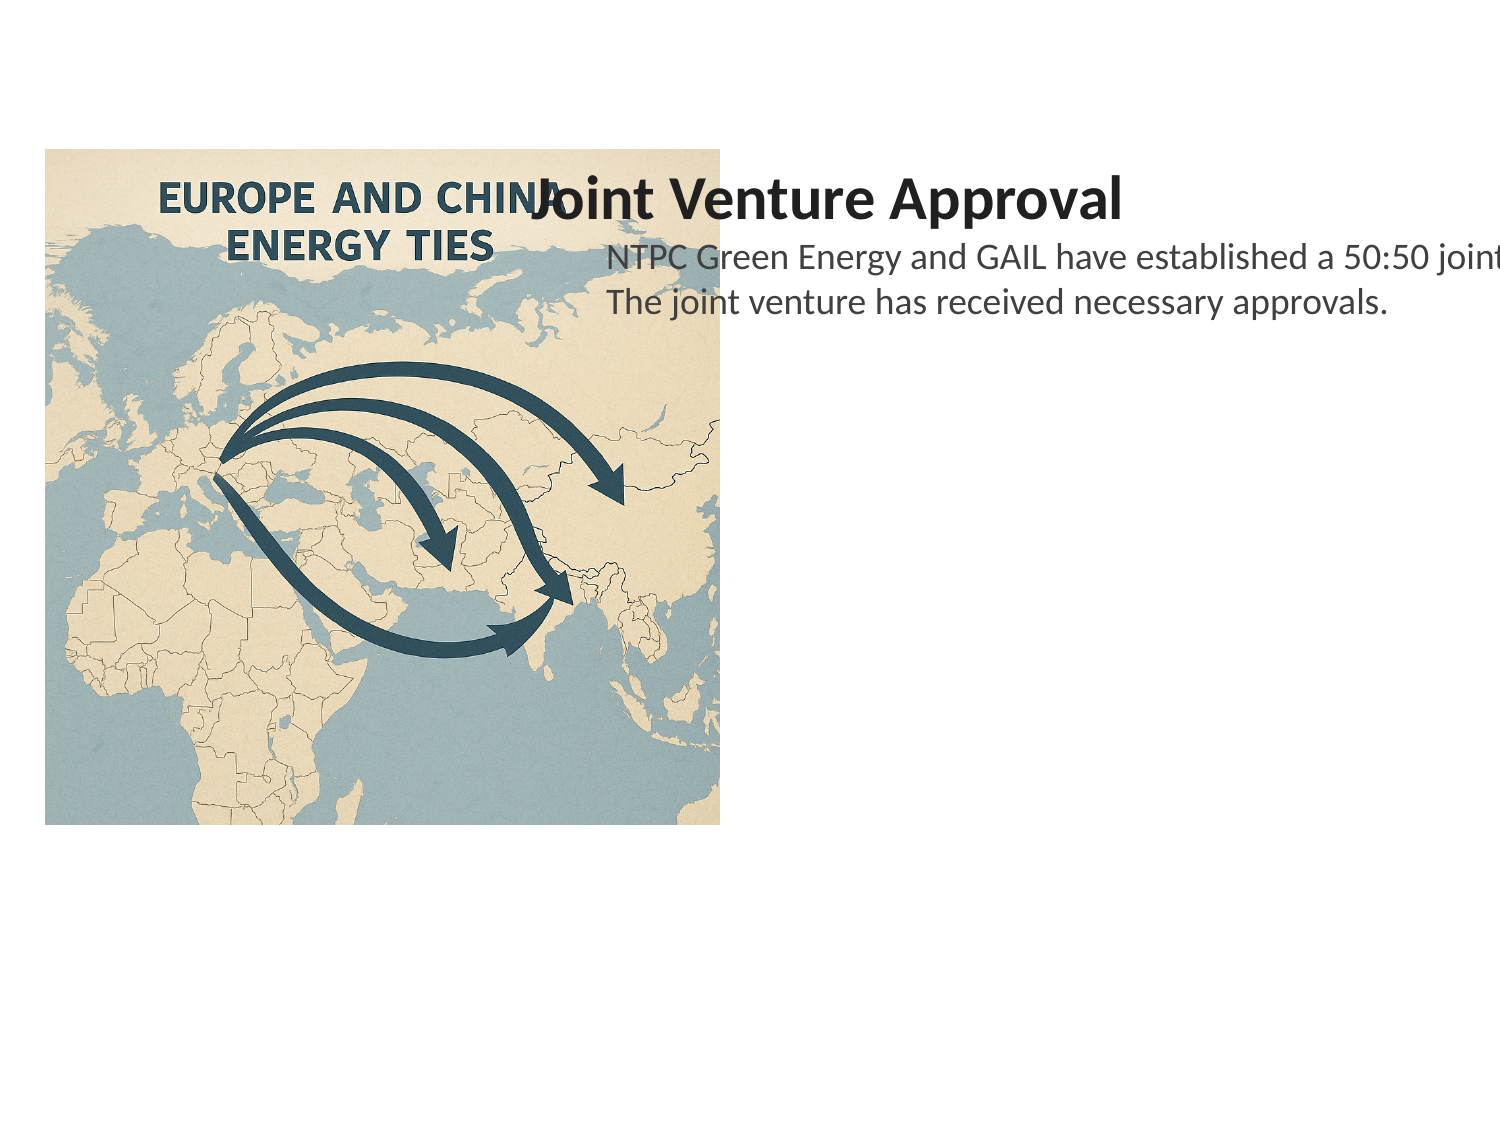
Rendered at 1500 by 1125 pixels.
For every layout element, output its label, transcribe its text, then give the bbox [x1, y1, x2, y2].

picture [44, 149, 721, 826]
text_box Joint Venture Approval NTPC Green Energy and GAIL have established a 50:50 joint venture. The joint venture has received necessary approvals. [721, 149, 1500, 330]
